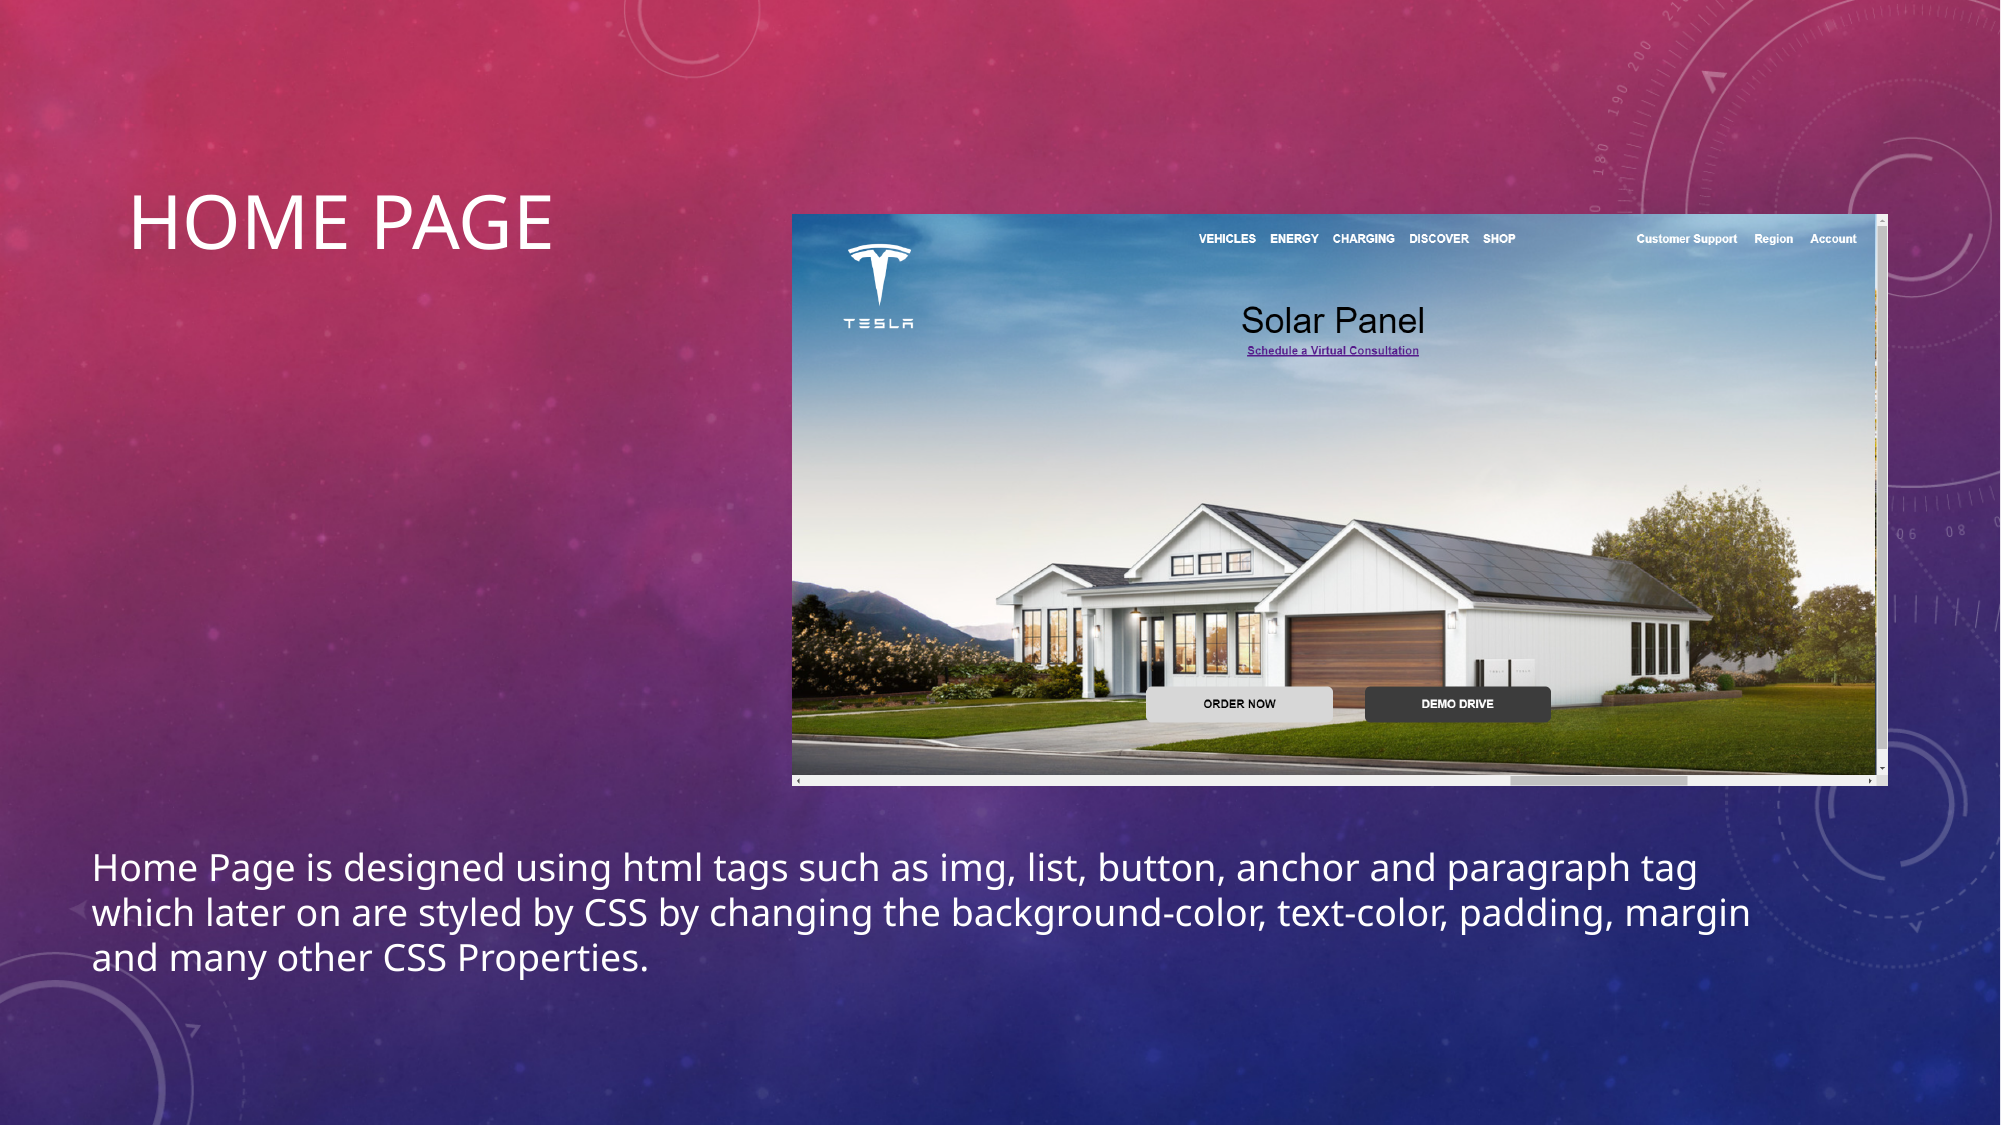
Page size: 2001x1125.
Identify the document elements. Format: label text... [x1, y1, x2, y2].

picture [0, 0, 2001, 1125]
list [792, 213, 1888, 787]
text_box Home Page is designed using html tags such as img, list, button, anchor and paragraph tag which later on are styled by CSS by changing the background-color, text-color, padding, margin and many other CSS Properties. [76, 836, 1802, 986]
title HOME PAGE [112, 99, 1775, 339]
